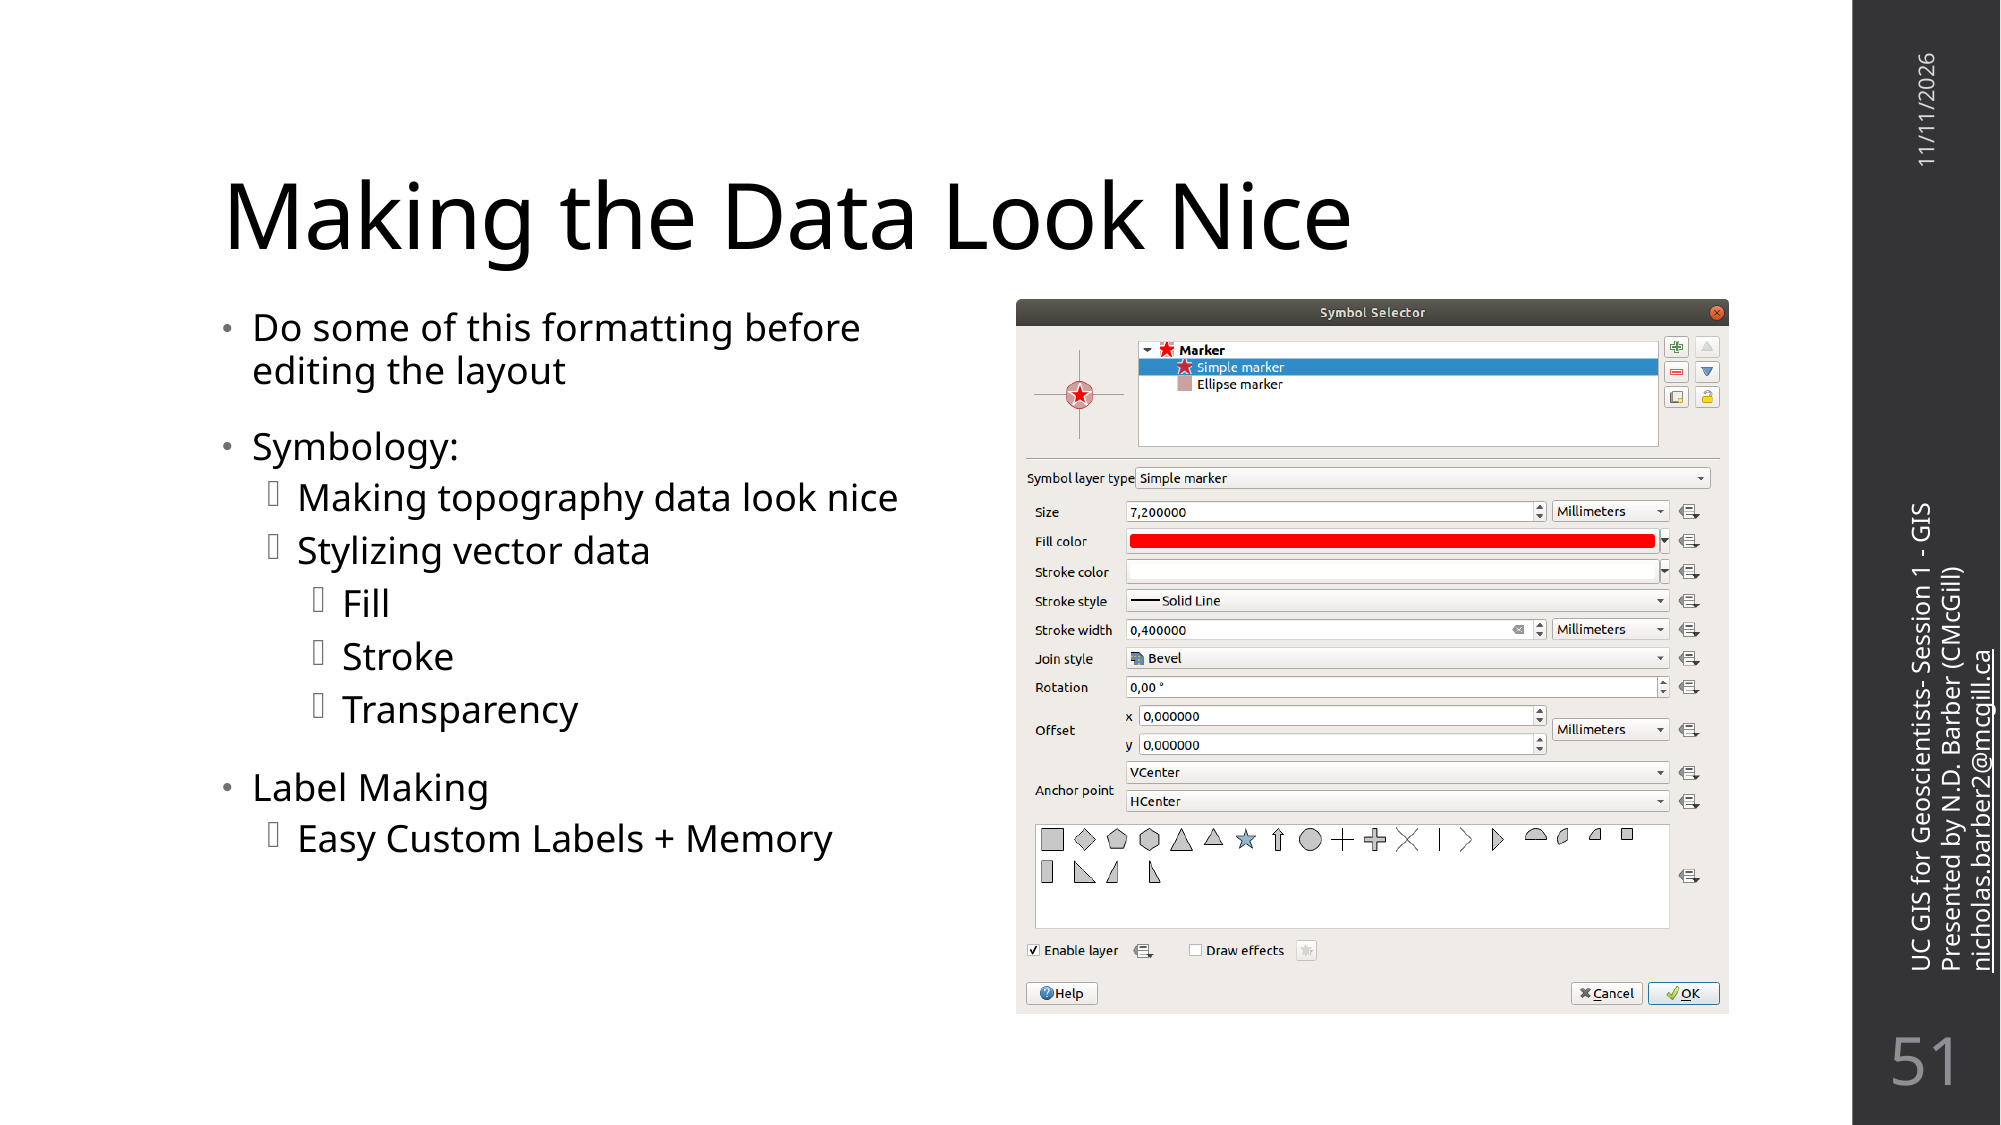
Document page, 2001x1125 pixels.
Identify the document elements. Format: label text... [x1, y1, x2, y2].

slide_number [1897, 37, 1958, 351]
footer UC GIS for Geoscientists- Session 1 - GIS Presented by N.D. Barber (CMcGill) nicholas.barber2@mcgill.ca [1897, 400, 1958, 988]
picture [1016, 299, 1729, 1015]
title Making the Data Look Nice [206, 60, 1797, 278]
slide_number 50 [1852, 1012, 2000, 1110]
list Do some of this formatting before editing the layout Symbology: Making topography data look nice Stylizing vector data Fill Stroke Transparency Label Making Easy Custom Labels + Memory [206, 299, 942, 1014]
